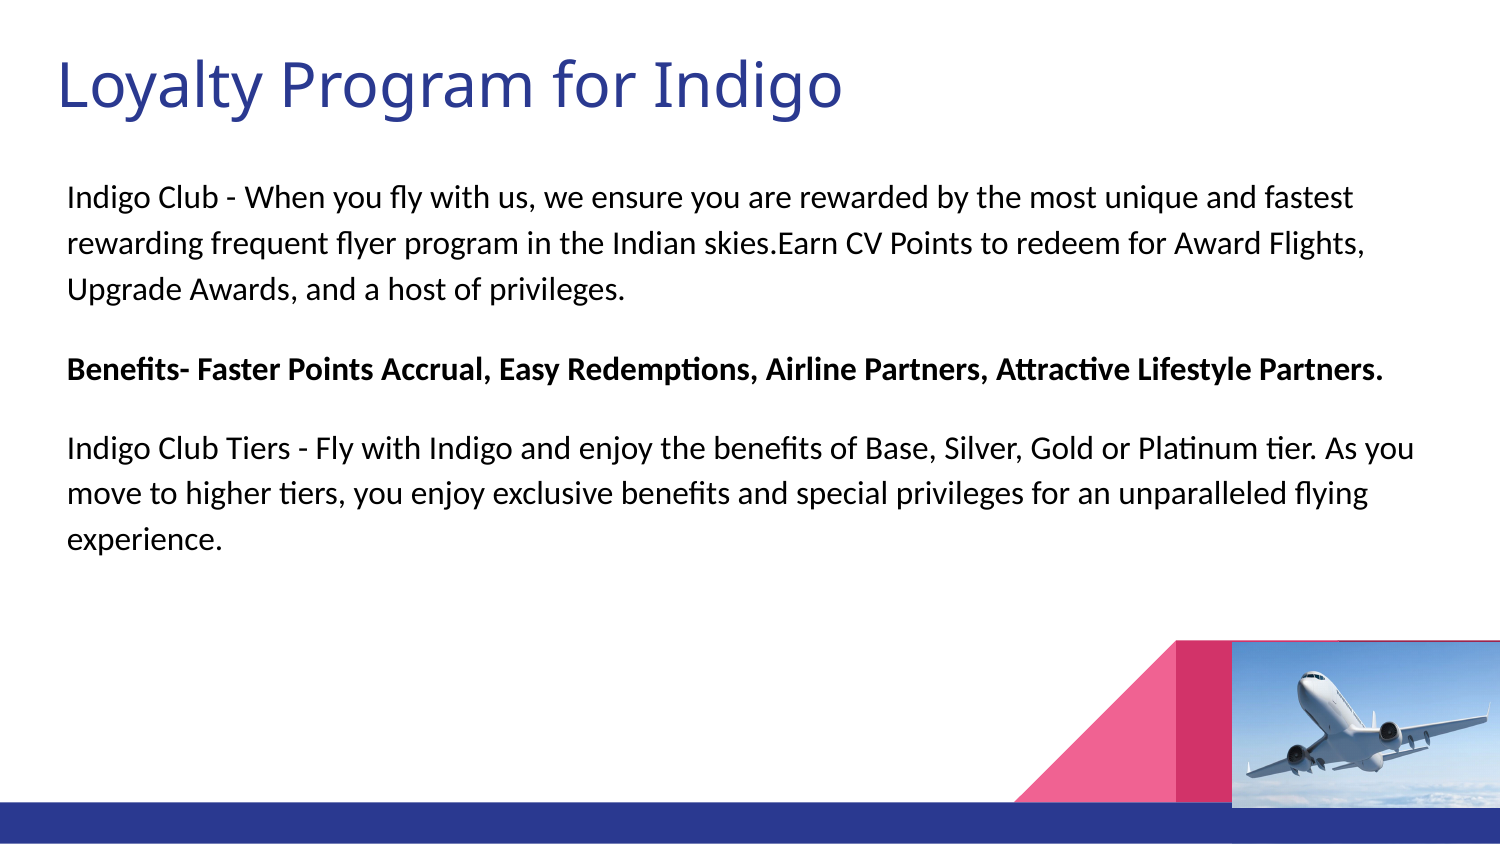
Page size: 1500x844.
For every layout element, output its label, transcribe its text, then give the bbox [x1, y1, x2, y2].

picture [1232, 642, 1500, 808]
list Indigo Club - When you fly with us, we ensure you are rewarded by the most unique and fastest rewarding frequent flyer program in the Indian skies.Earn CV Points to redeem for Award Flights, Upgrade Awards, and a host of privileges. Benefits- Faster Points Accrual, Easy Redemptions, Airline Partners, Attractive Lifestyle Partners. Indigo Club Tiers - Fly with Indigo and enjoy the benefits of Base, Silver, Gold or Platinum tier. As you move to higher tiers, you enjoy exclusive benefits and special privileges for an unparalleled flying experience. [51, 154, 1450, 632]
title Loyalty Program for Indigo [41, 30, 1440, 130]
